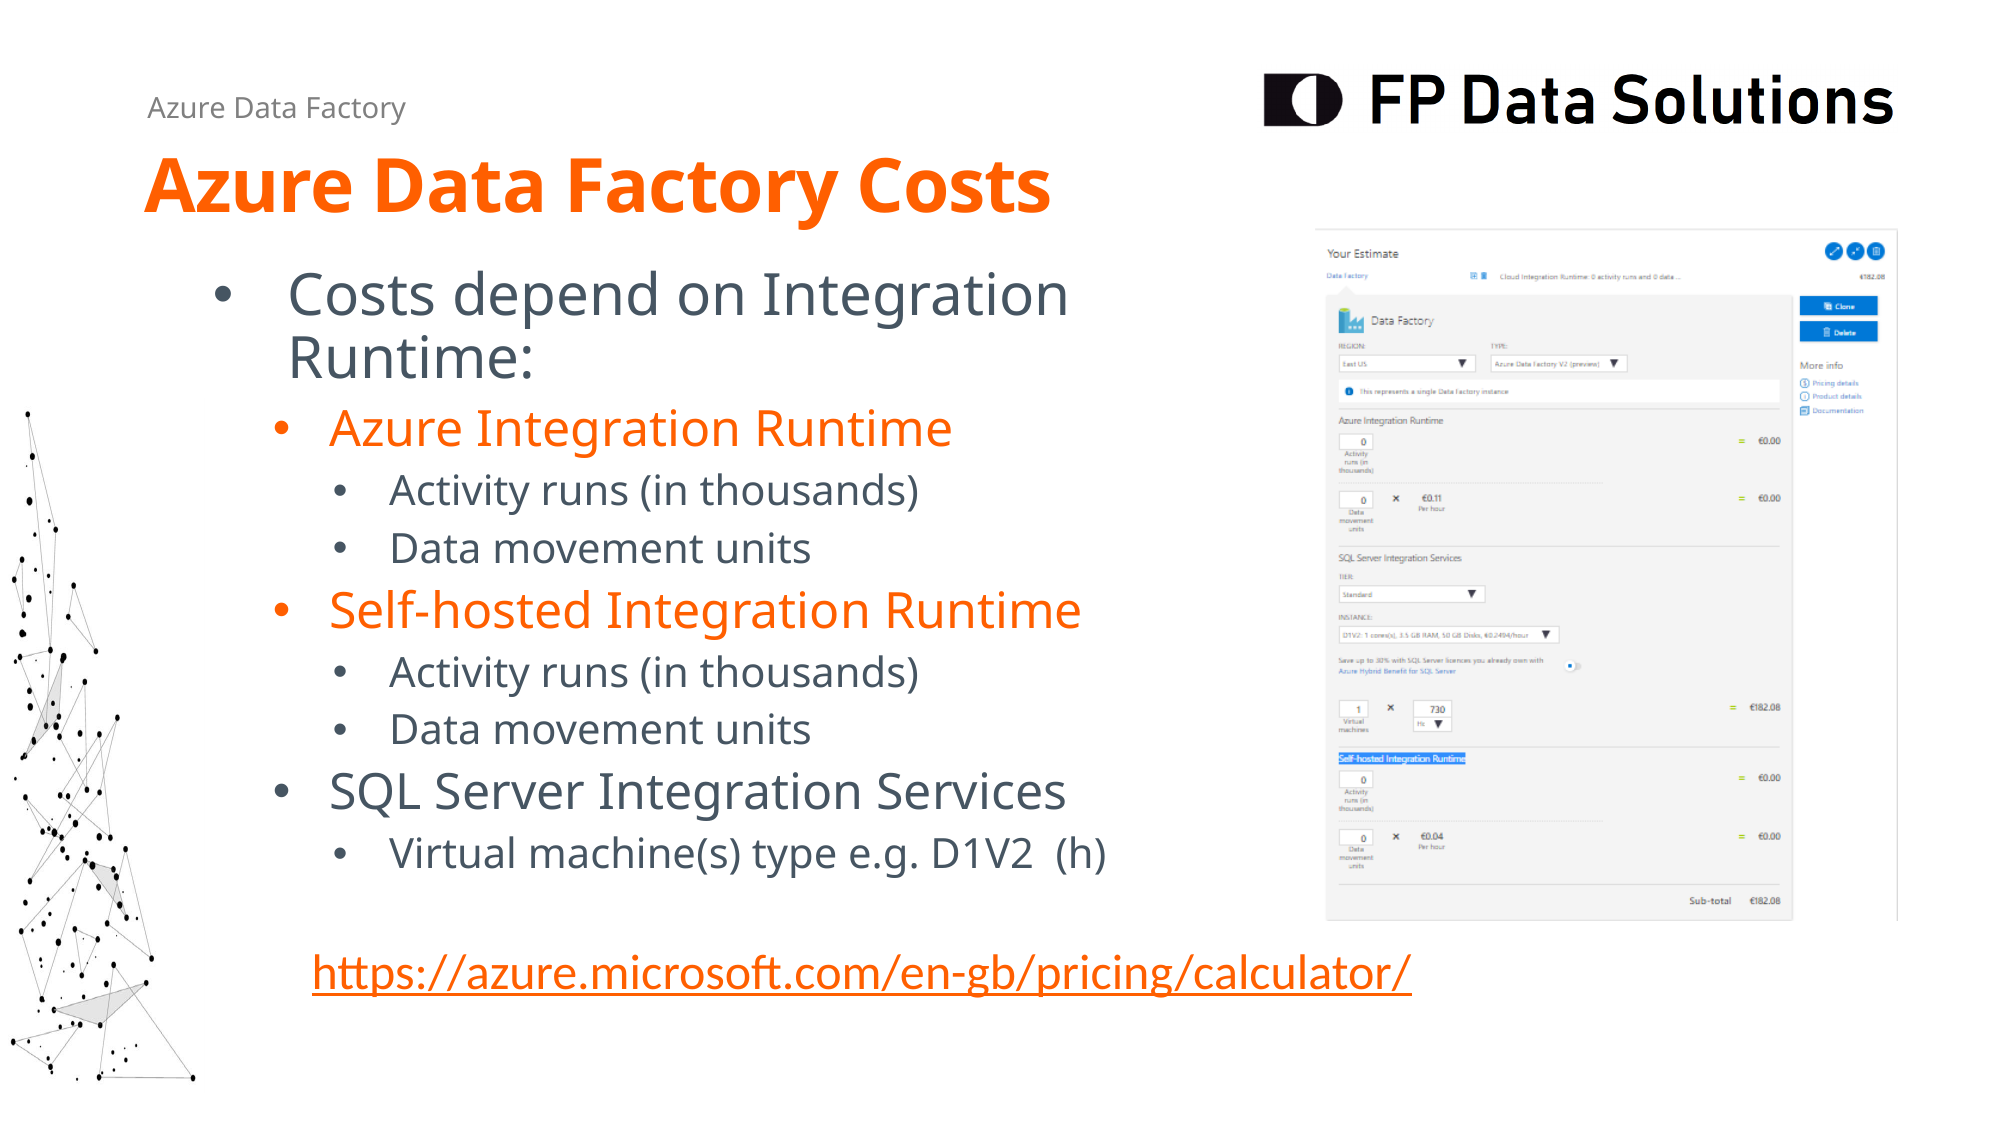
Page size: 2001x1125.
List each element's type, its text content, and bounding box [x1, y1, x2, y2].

picture [1257, 64, 1898, 133]
picture [1315, 228, 1898, 921]
picture [0, 398, 205, 1093]
list Azure Data Factory Costs [129, 140, 1777, 298]
text_box Costs depend on Integration Runtime: Azure Integration Runtime Activity runs (in thousands) Data movement units Self-hosted Integration Runtime Activity runs (in thousands) Data movement units SQL Server Integration Services Virtual machine(s) type e.g. D1V2 (h) [198, 257, 1199, 886]
text_box https://azure.microsoft.com/en-gb/pricing/calculator/ [296, 939, 1493, 1008]
